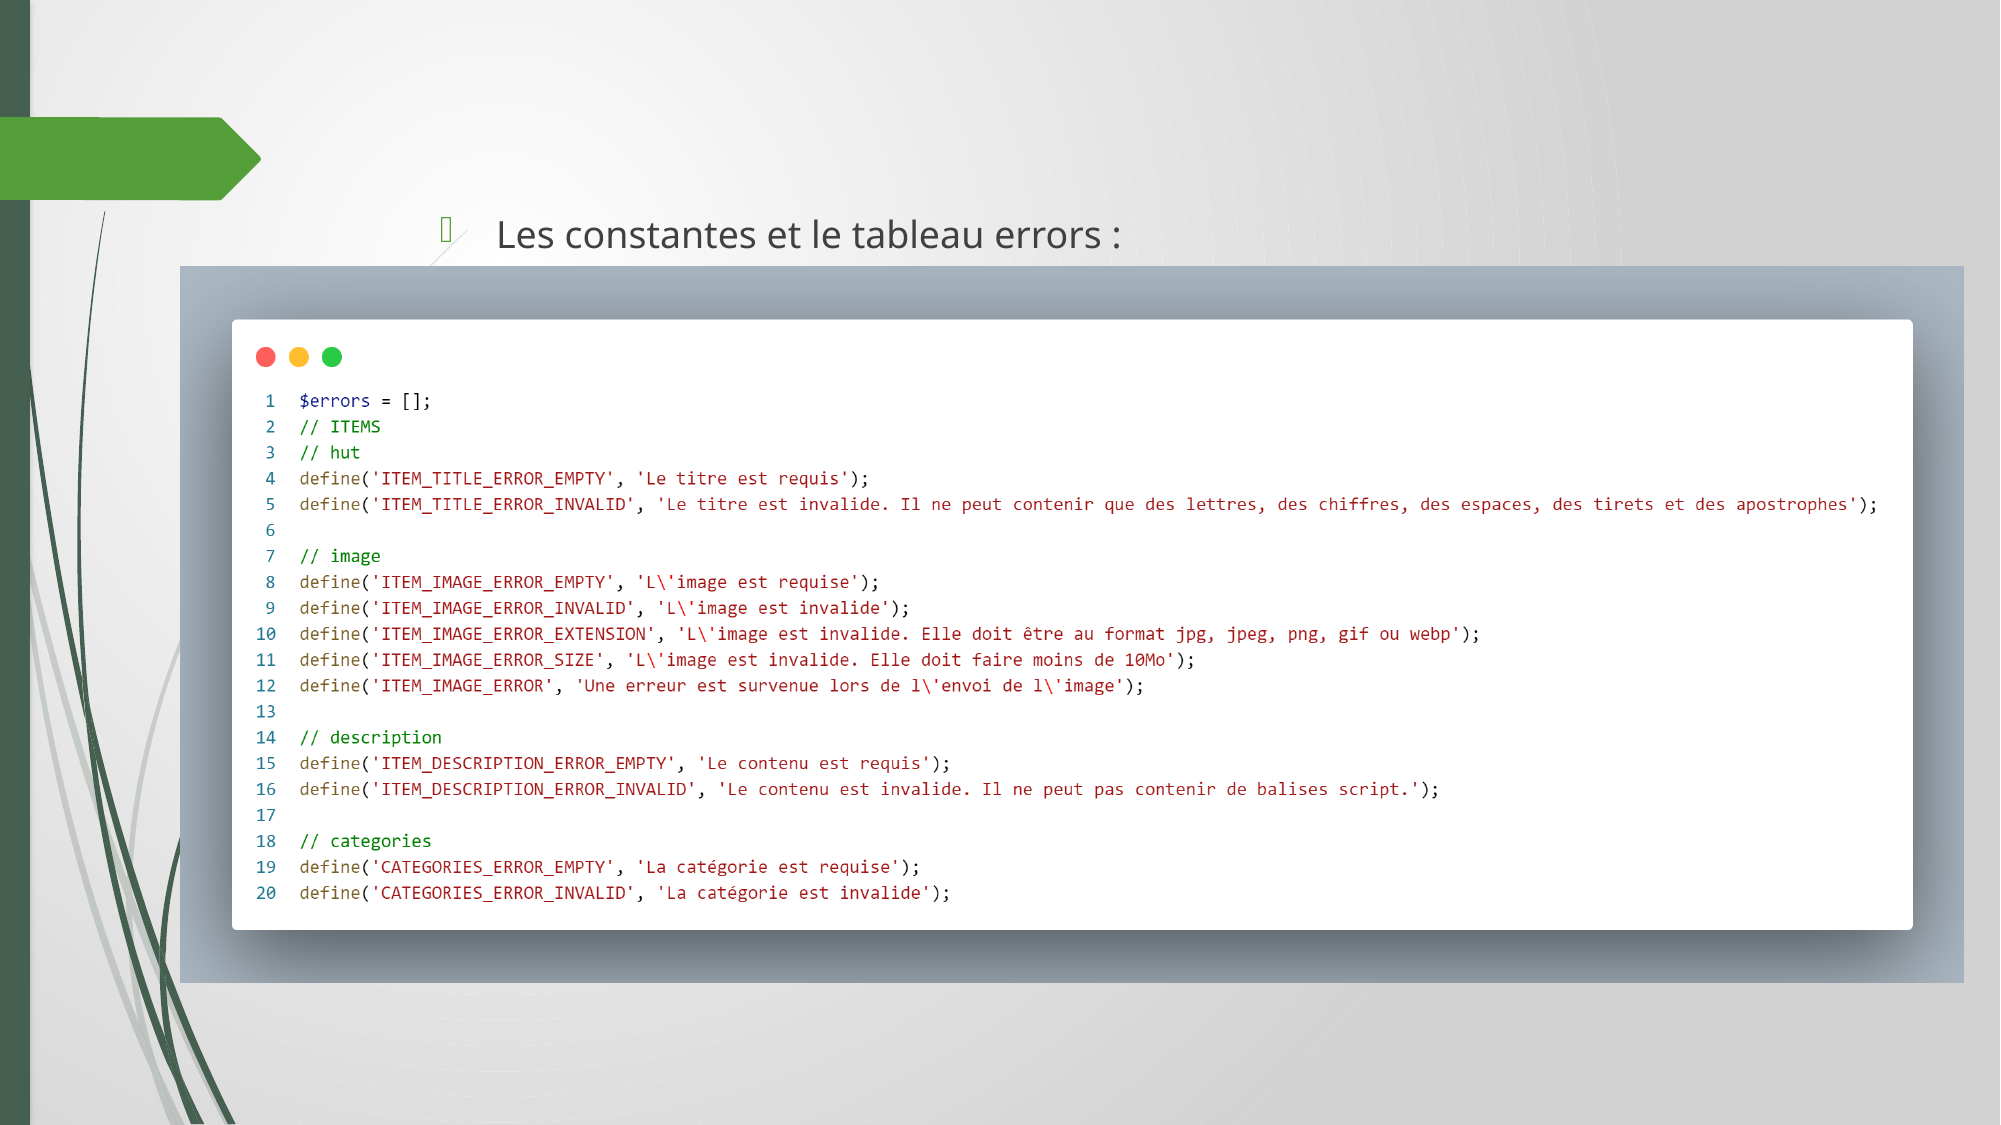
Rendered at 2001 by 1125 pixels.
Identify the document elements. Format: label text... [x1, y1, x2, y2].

picture [179, 266, 1964, 983]
list Les constantes et le tableau errors : [424, 203, 1888, 266]
